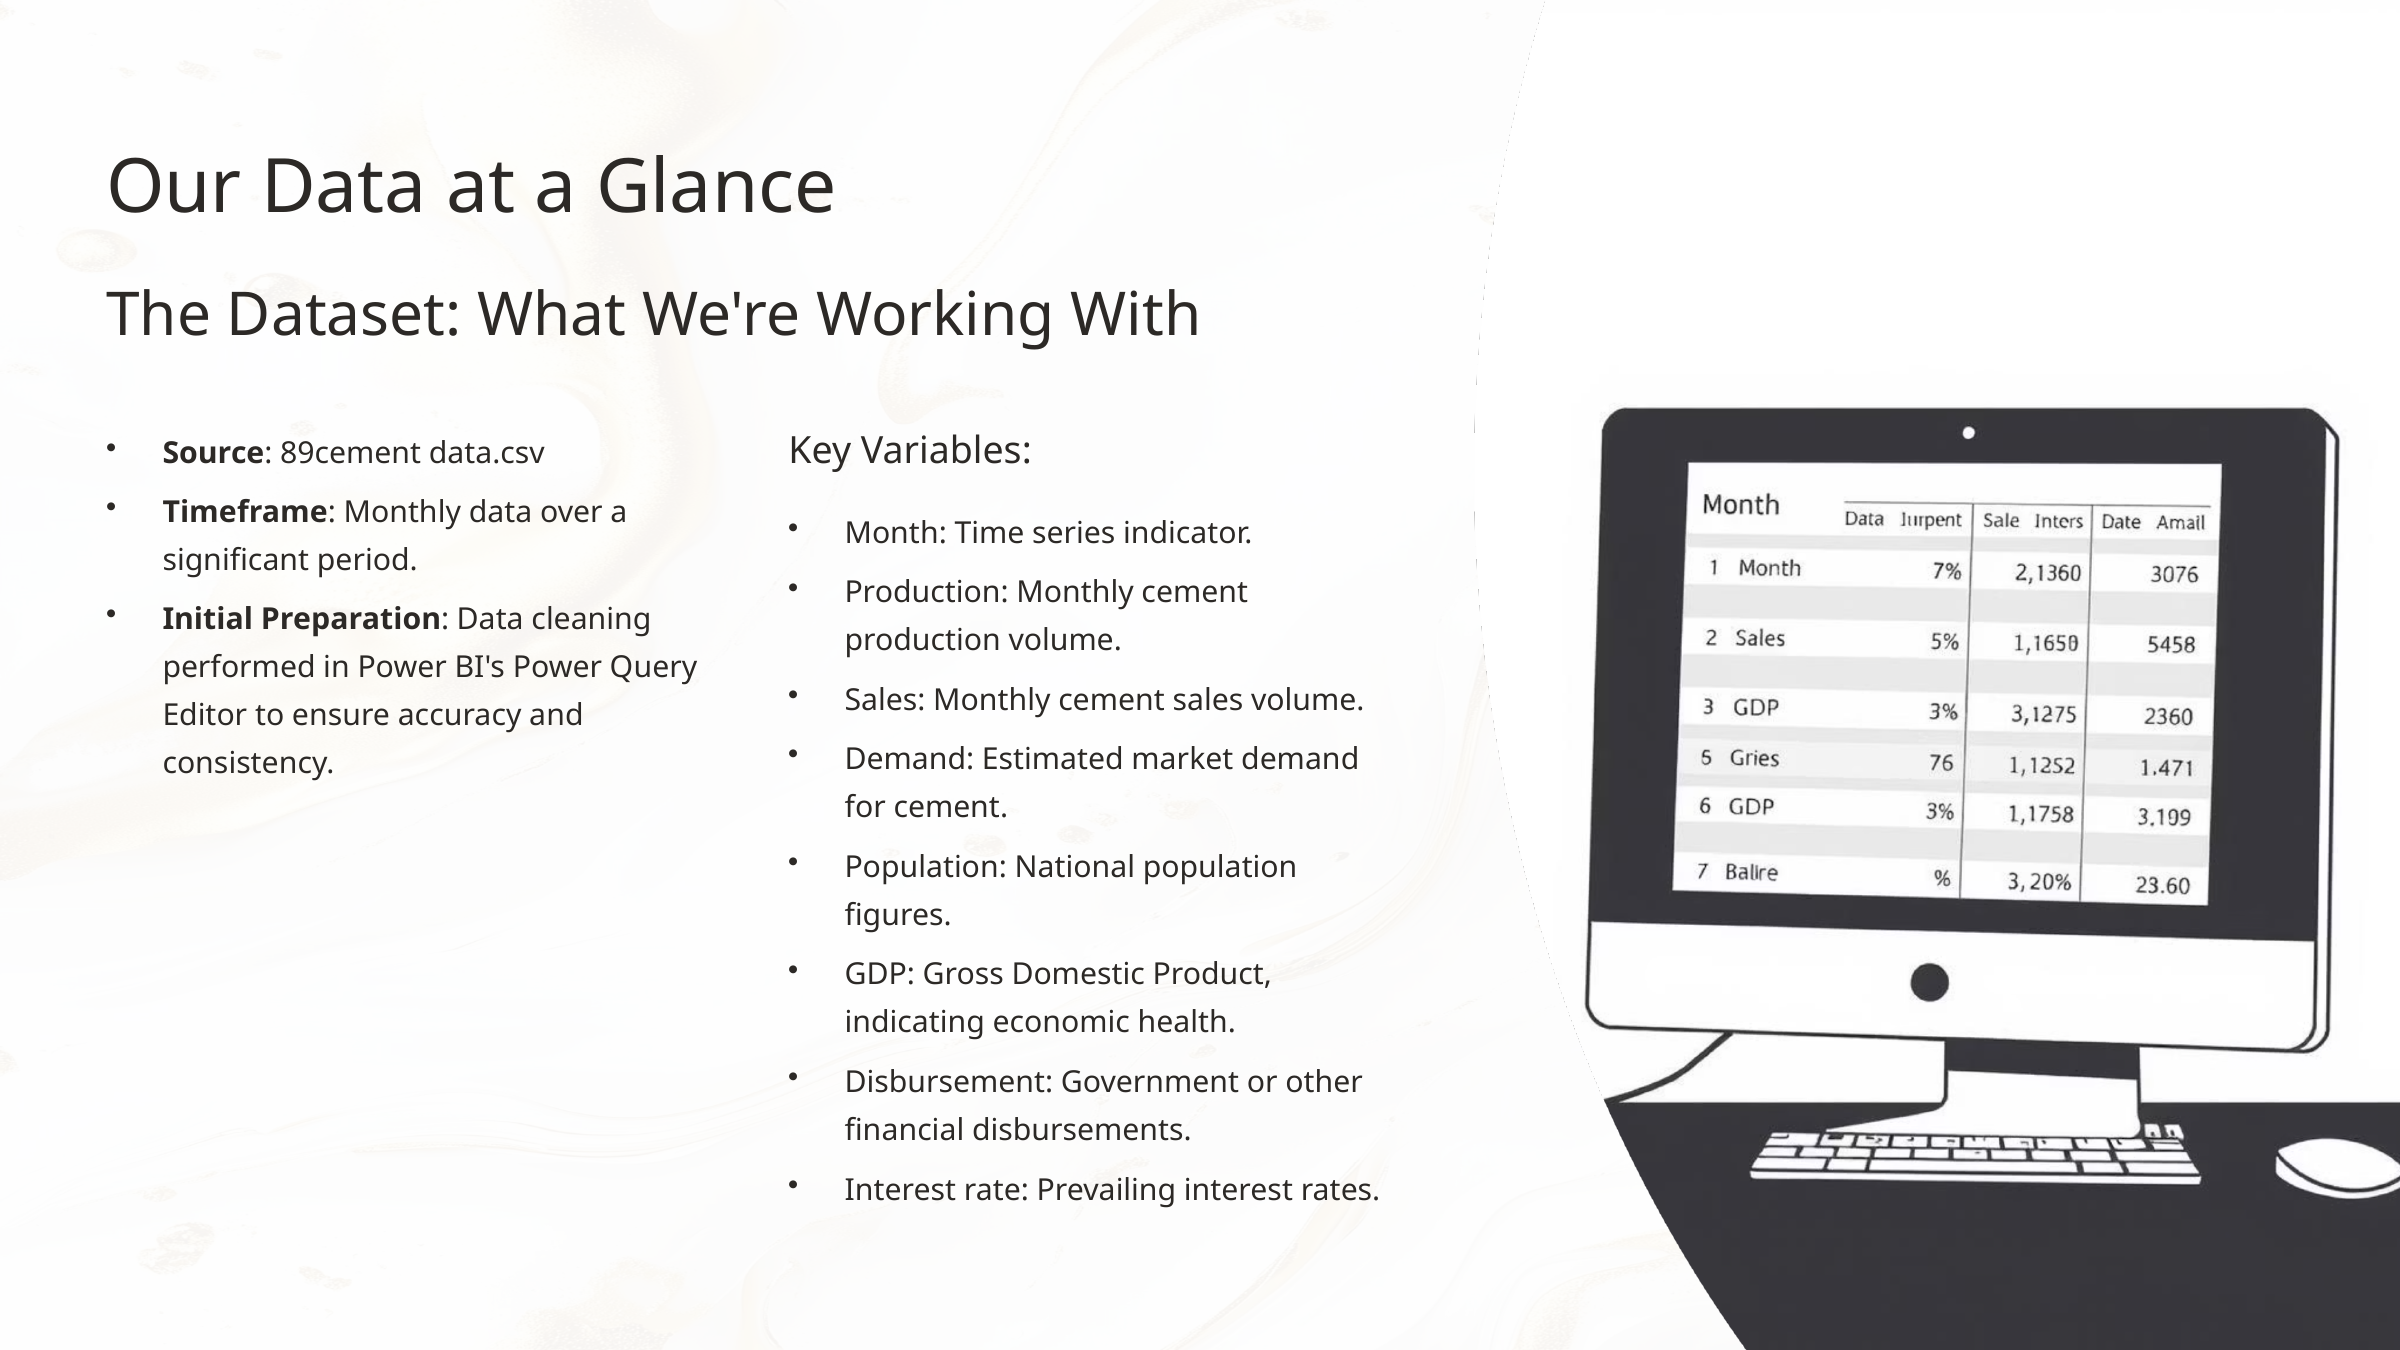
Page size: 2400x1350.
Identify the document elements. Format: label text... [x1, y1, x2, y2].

text_box Timeframe: Monthly data over a significant period. [106, 480, 713, 578]
text_box Key Variables: [788, 424, 1168, 472]
text_box Month: Time series indicator. [788, 501, 1396, 551]
text_box The Dataset: What We're Working With [106, 272, 1224, 349]
text_box Sales: Monthly cement sales volume. [788, 668, 1396, 718]
text_box Source: 89cement data.csv [106, 421, 713, 470]
text_box Our Data at a Glance [106, 132, 865, 228]
text_box Production: Monthly cement production volume. [788, 561, 1396, 659]
text_box Demand: Estimated market demand for cement. [788, 727, 1396, 825]
text_box Population: National population figures. [788, 835, 1396, 933]
text_box GDP: Gross Domestic Product, indicating economic health. [788, 943, 1396, 1041]
picture [1454, 0, 2400, 1350]
text_box Initial Preparation: Data cleaning performed in Power BI's Power Query Editor to ensure accuracy and consistency. [106, 587, 713, 782]
text_box Disbursement: Government or other financial disbursements. [788, 1050, 1396, 1148]
text_box Interest rate: Prevailing interest rates. [788, 1158, 1396, 1207]
